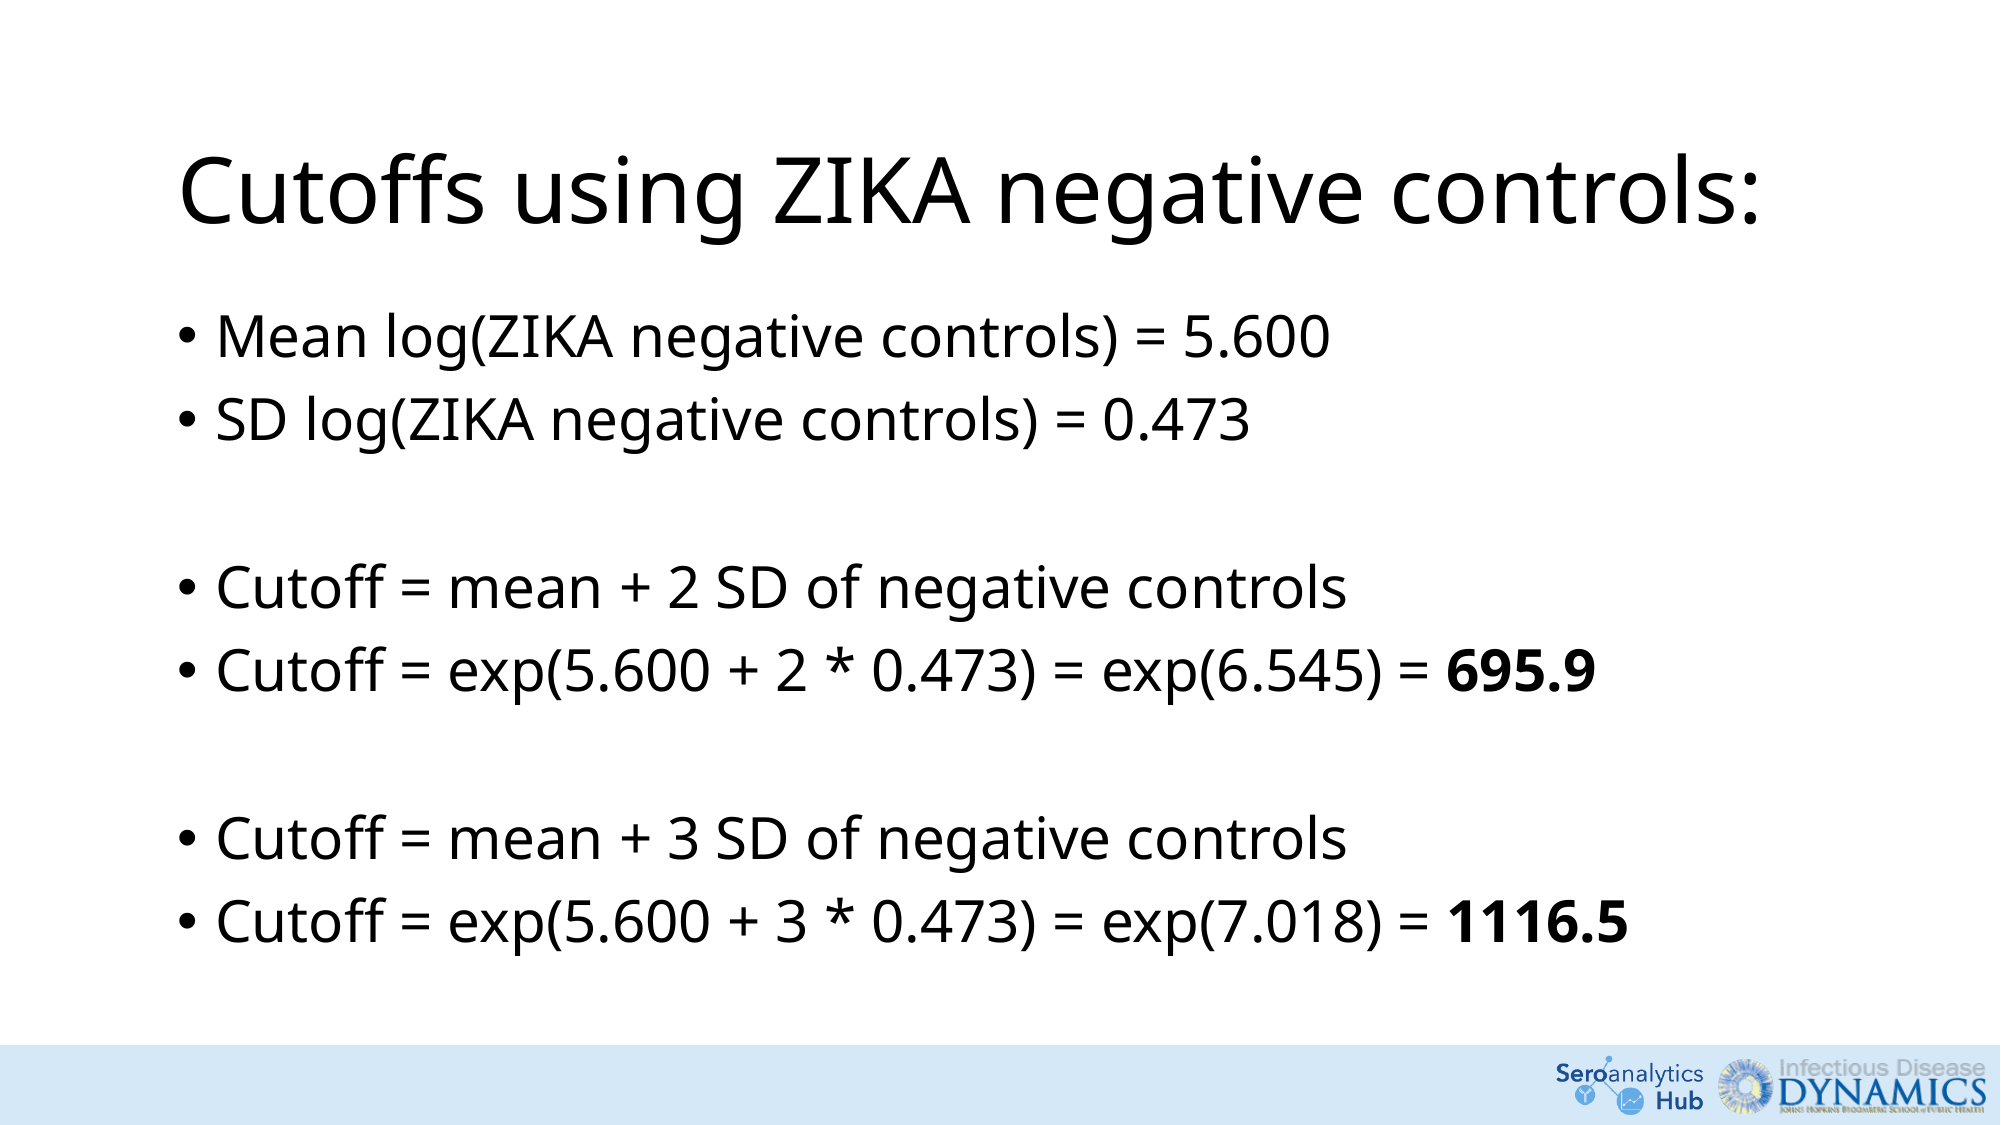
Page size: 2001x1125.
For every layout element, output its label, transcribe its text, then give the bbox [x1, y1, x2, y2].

text_box Cutoffs using ZIKA negative controls: [162, 84, 1888, 303]
list Mean log(ZIKA negative controls) = 5.600 SD log(ZIKA negative controls) = 0.473 Cutoff = mean + 2 SD of negative controls Cutoff = exp(5.600 + 2 * 0.473) = exp(6.545) = 695.9 Cutoff = mean + 3 SD of negative controls Cutoff = exp(5.600 + 3 * 0.473) = exp(7.018) = 1116.5 [162, 303, 1863, 1014]
picture [1719, 1059, 1986, 1115]
